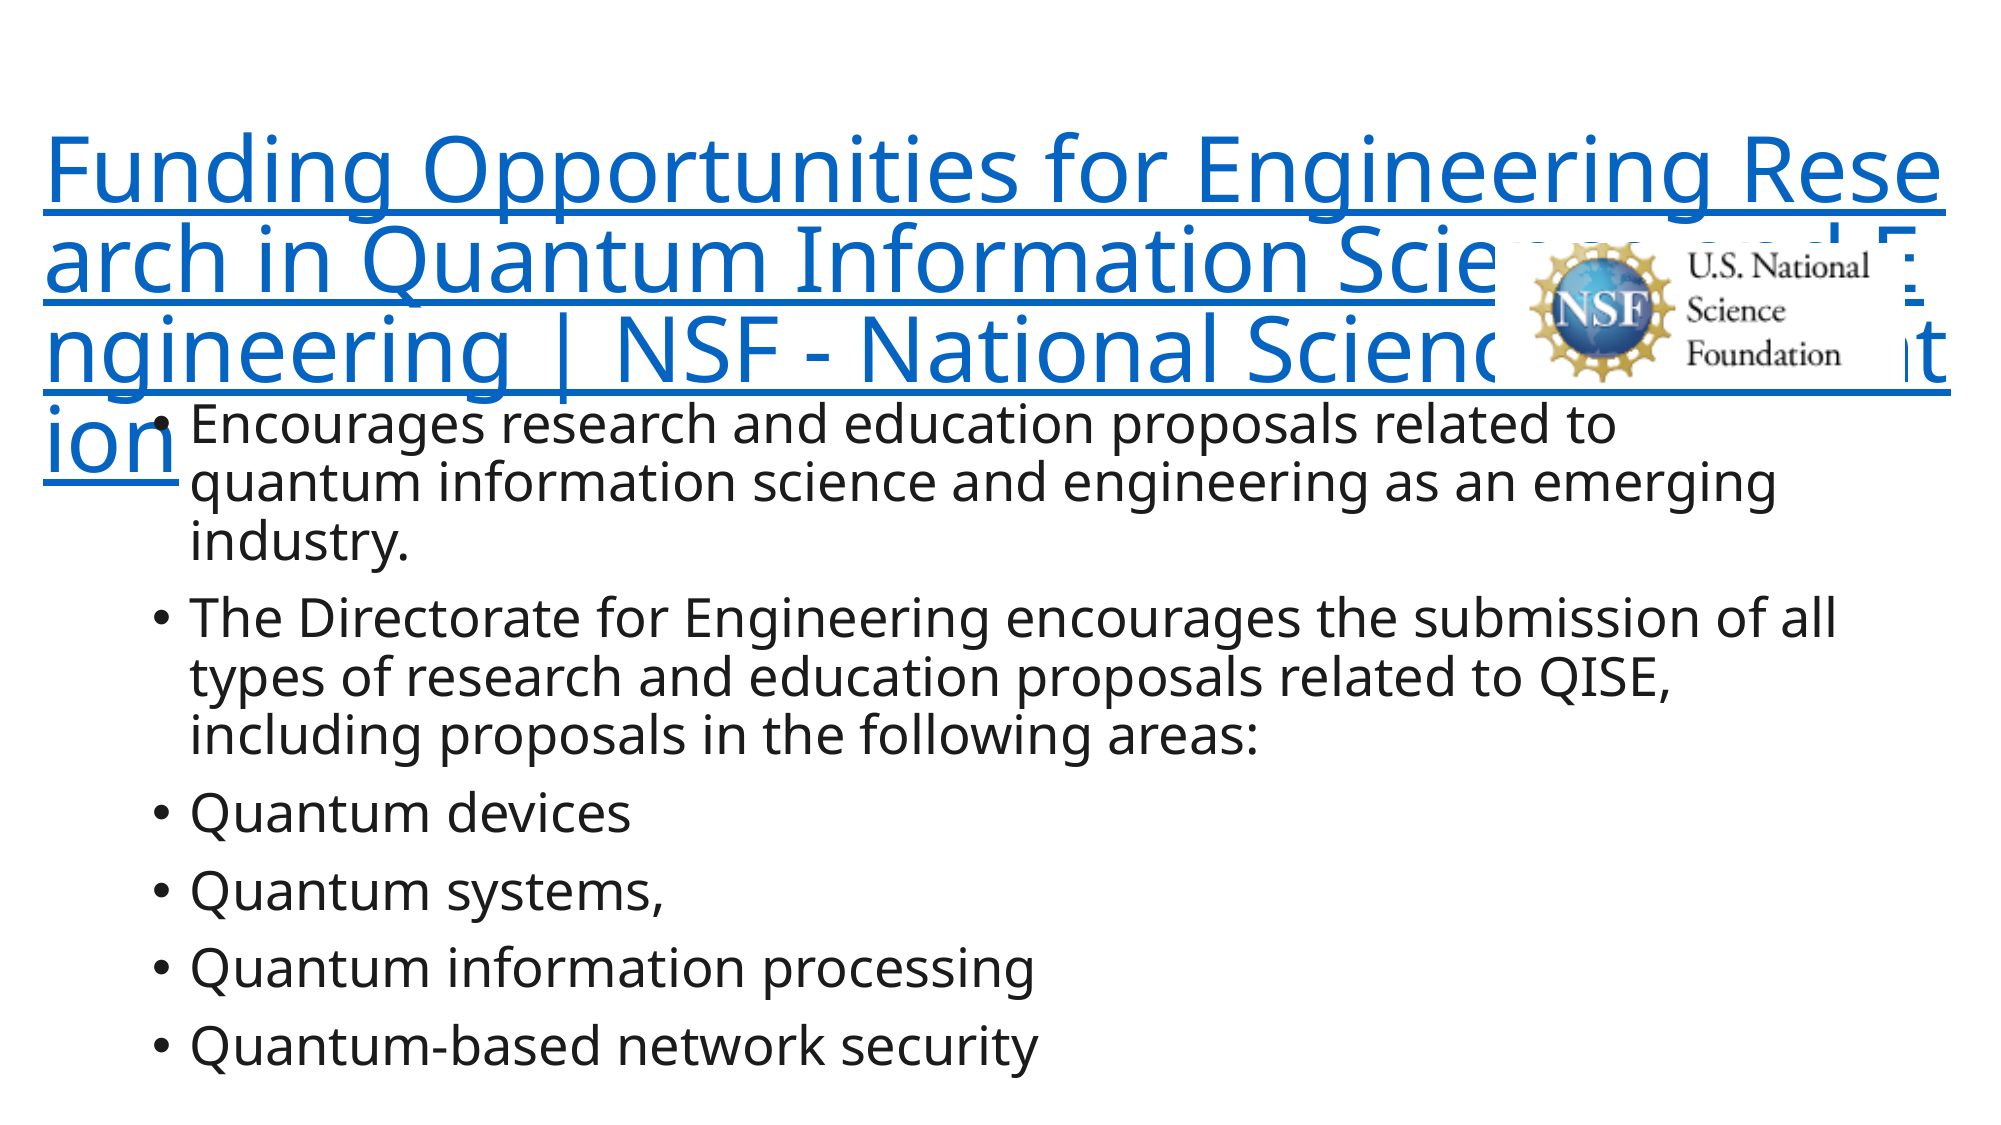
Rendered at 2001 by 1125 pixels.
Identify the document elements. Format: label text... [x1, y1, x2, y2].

title Funding Opportunities for Engineering Research in Quantum Information Science and Engineering | NSF - National Science Foundation [28, 59, 1983, 278]
list Encourages research and education proposals related to quantum information science and engineering as an emerging industry. The Directorate for Engineering encourages the submission of all types of research and education proposals related to QISE, including proposals in the following areas: Quantum devices Quantum systems, Quantum information processing Quantum-based network security [137, 389, 1863, 1088]
picture [1495, 243, 1905, 390]
